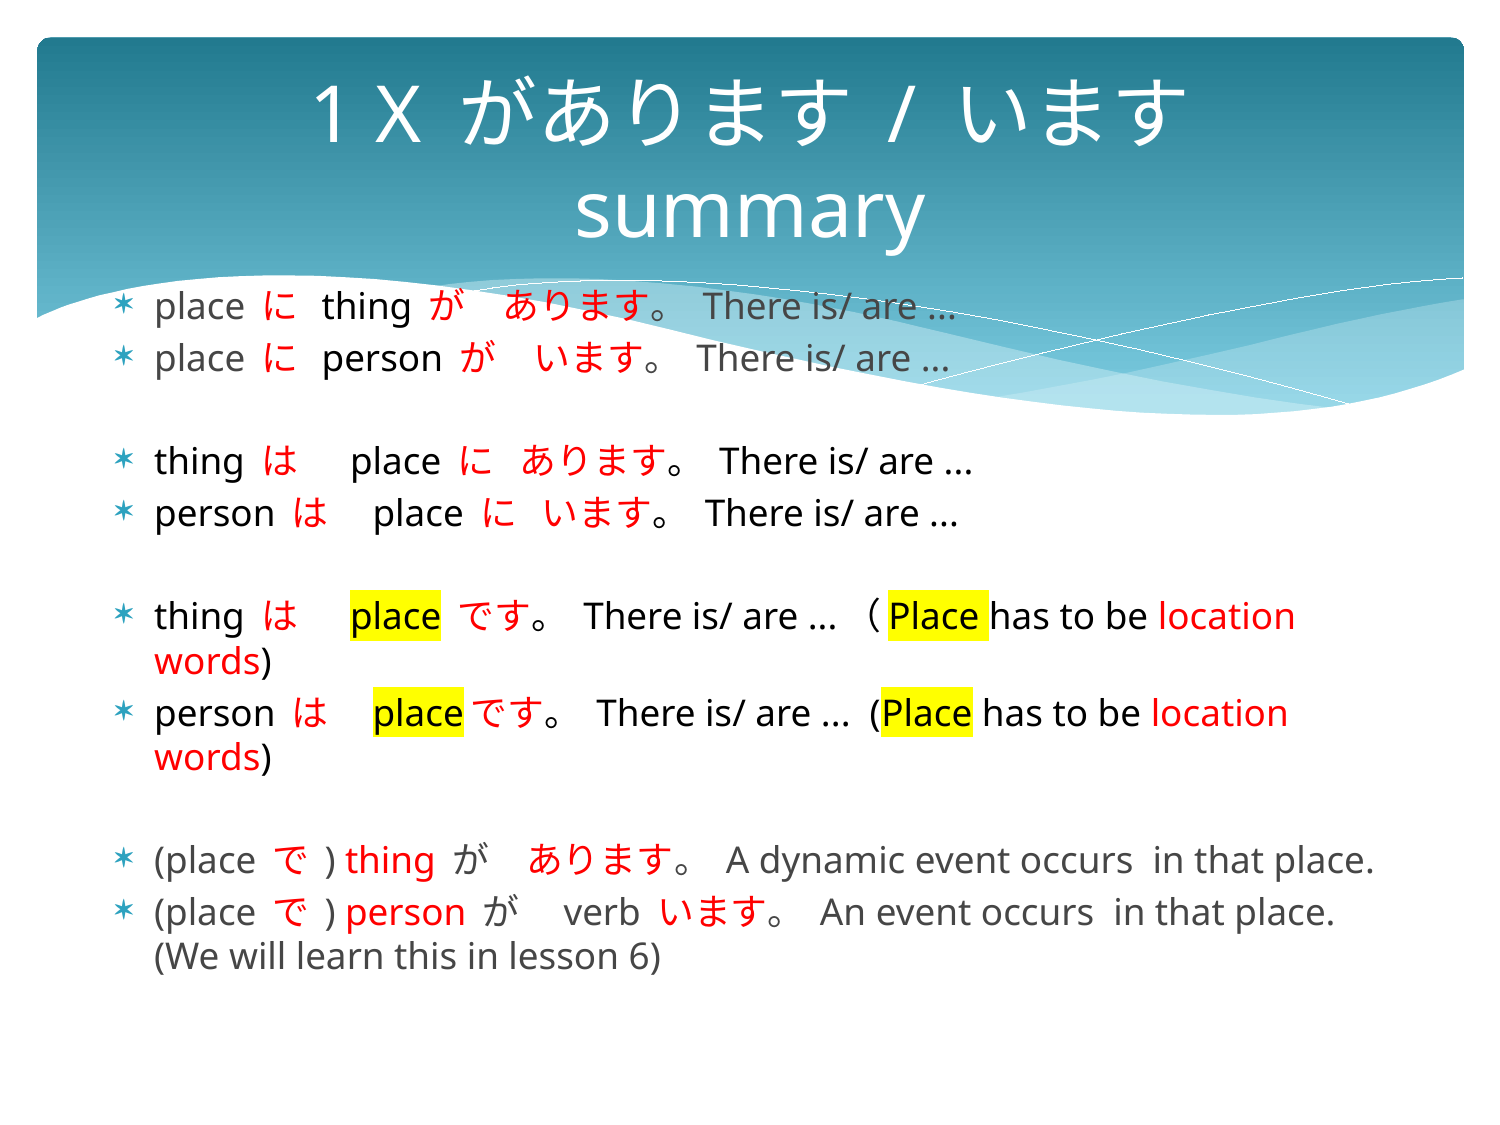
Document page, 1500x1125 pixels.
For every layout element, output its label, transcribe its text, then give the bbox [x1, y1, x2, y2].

list place に thing が あります。 There is/ are ... place に person が います。 There is/ are ... thing は place に あります。 There is/ are ... person は place に います。 There is/ are ... thing は place です。 There is/ are ...（Place has to be location words) person は placeです。 There is/ are ... (Place has to be location words) (place で ) thing が あります。 A dynamic event occurs in that place. (place で ) person が verb います。 An event occurs in that place. (We will learn this in lesson 6) [99, 275, 1413, 1038]
title 1 X があります / います summary [75, 55, 1425, 261]
